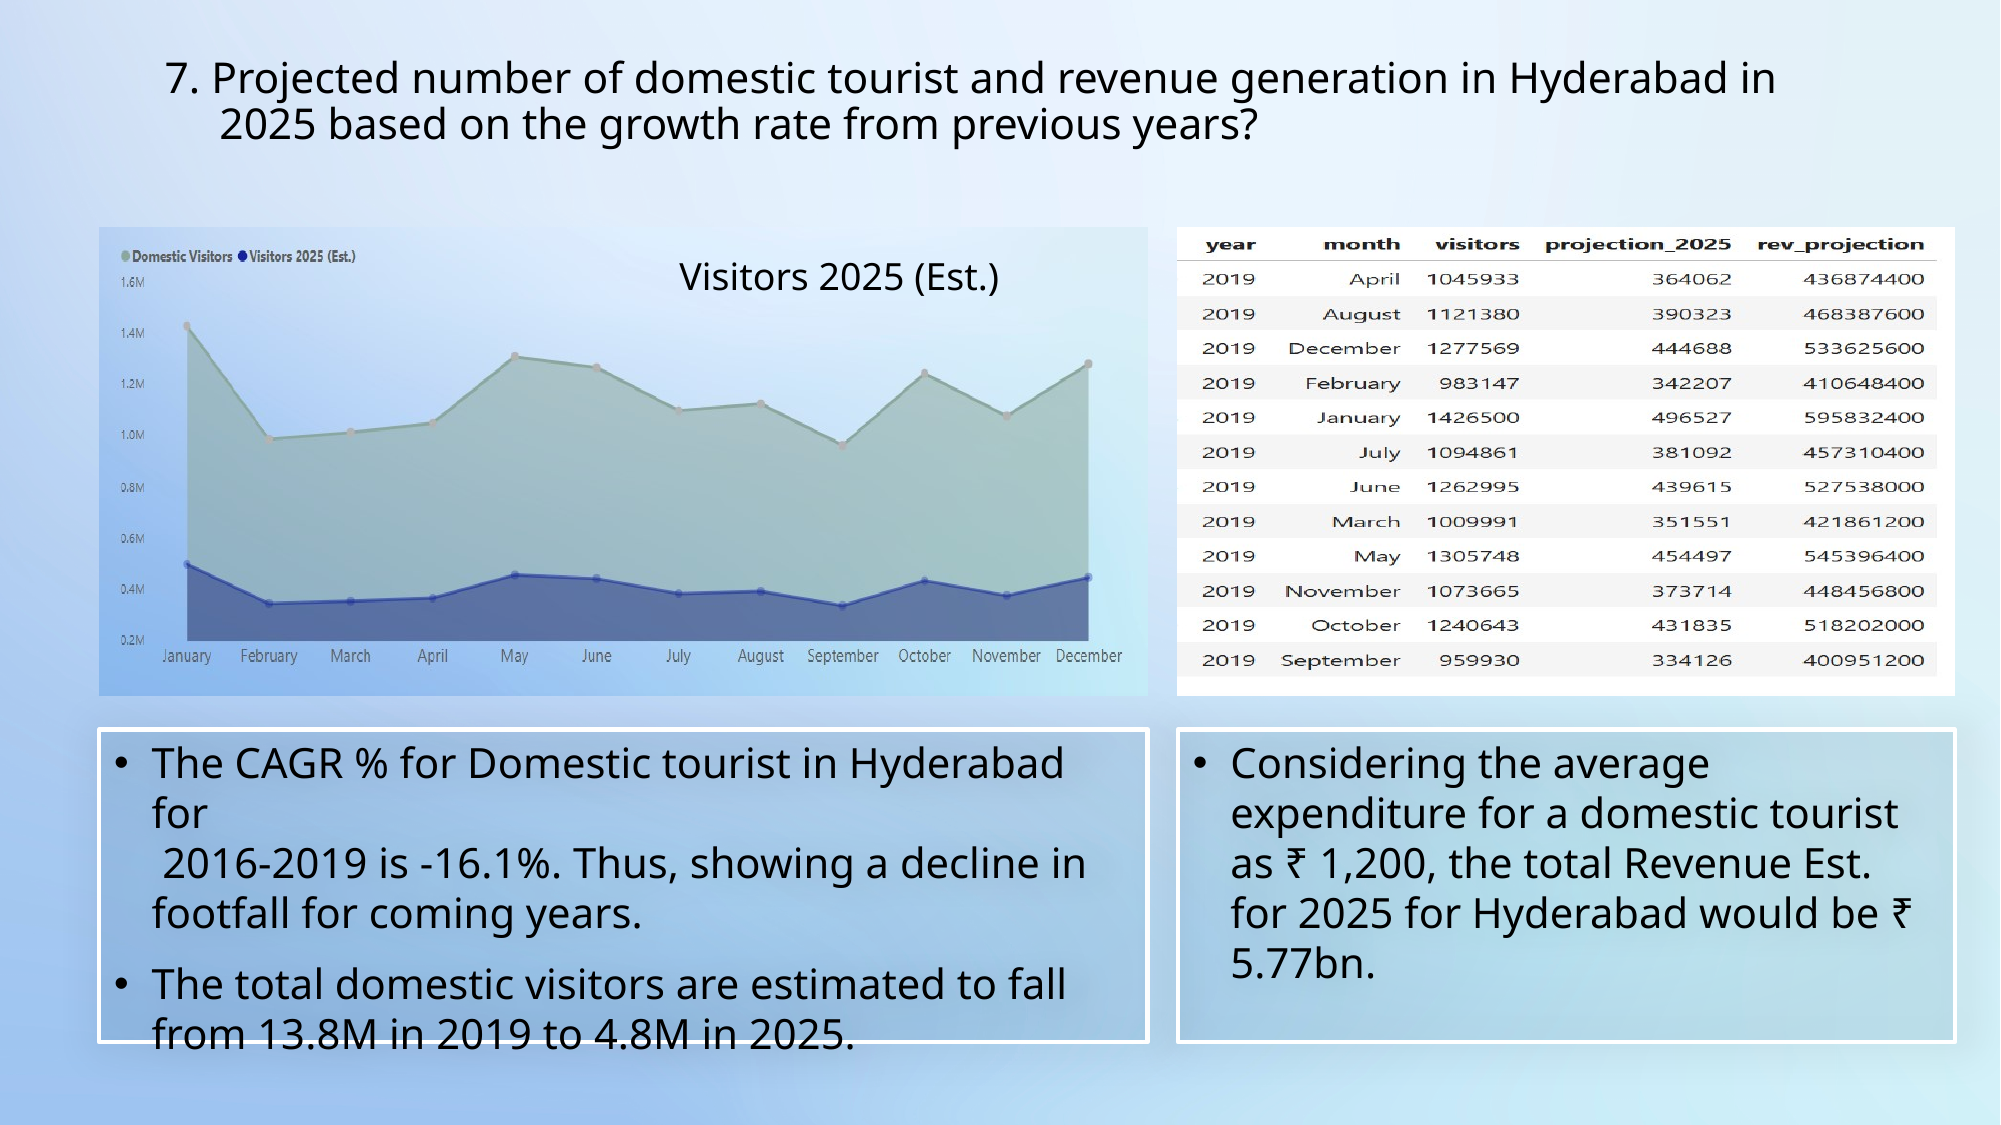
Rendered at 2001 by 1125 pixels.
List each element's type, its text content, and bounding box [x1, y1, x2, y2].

text_box The CAGR % for Domestic tourist in Hyderabad for 2016-2019 is -16.1%. Thus, showing a decline in footfall for coming years. The total domestic visitors are estimated to fall from 13.8M in 2019 to 4.8M in 2025. [99, 729, 1148, 1042]
text_box Considering the average expenditure for a domestic tourist as ₹ 1,200, the total Revenue Est. for 2025 for Hyderabad would be ₹ 5.77bn. [1177, 729, 1955, 1042]
text_box 7. Projected number of domestic tourist and revenue generation in Hyderabad in 2025 based on the growth rate from previous years? [149, 36, 1875, 170]
picture [98, 226, 1149, 697]
picture [1177, 226, 1956, 697]
